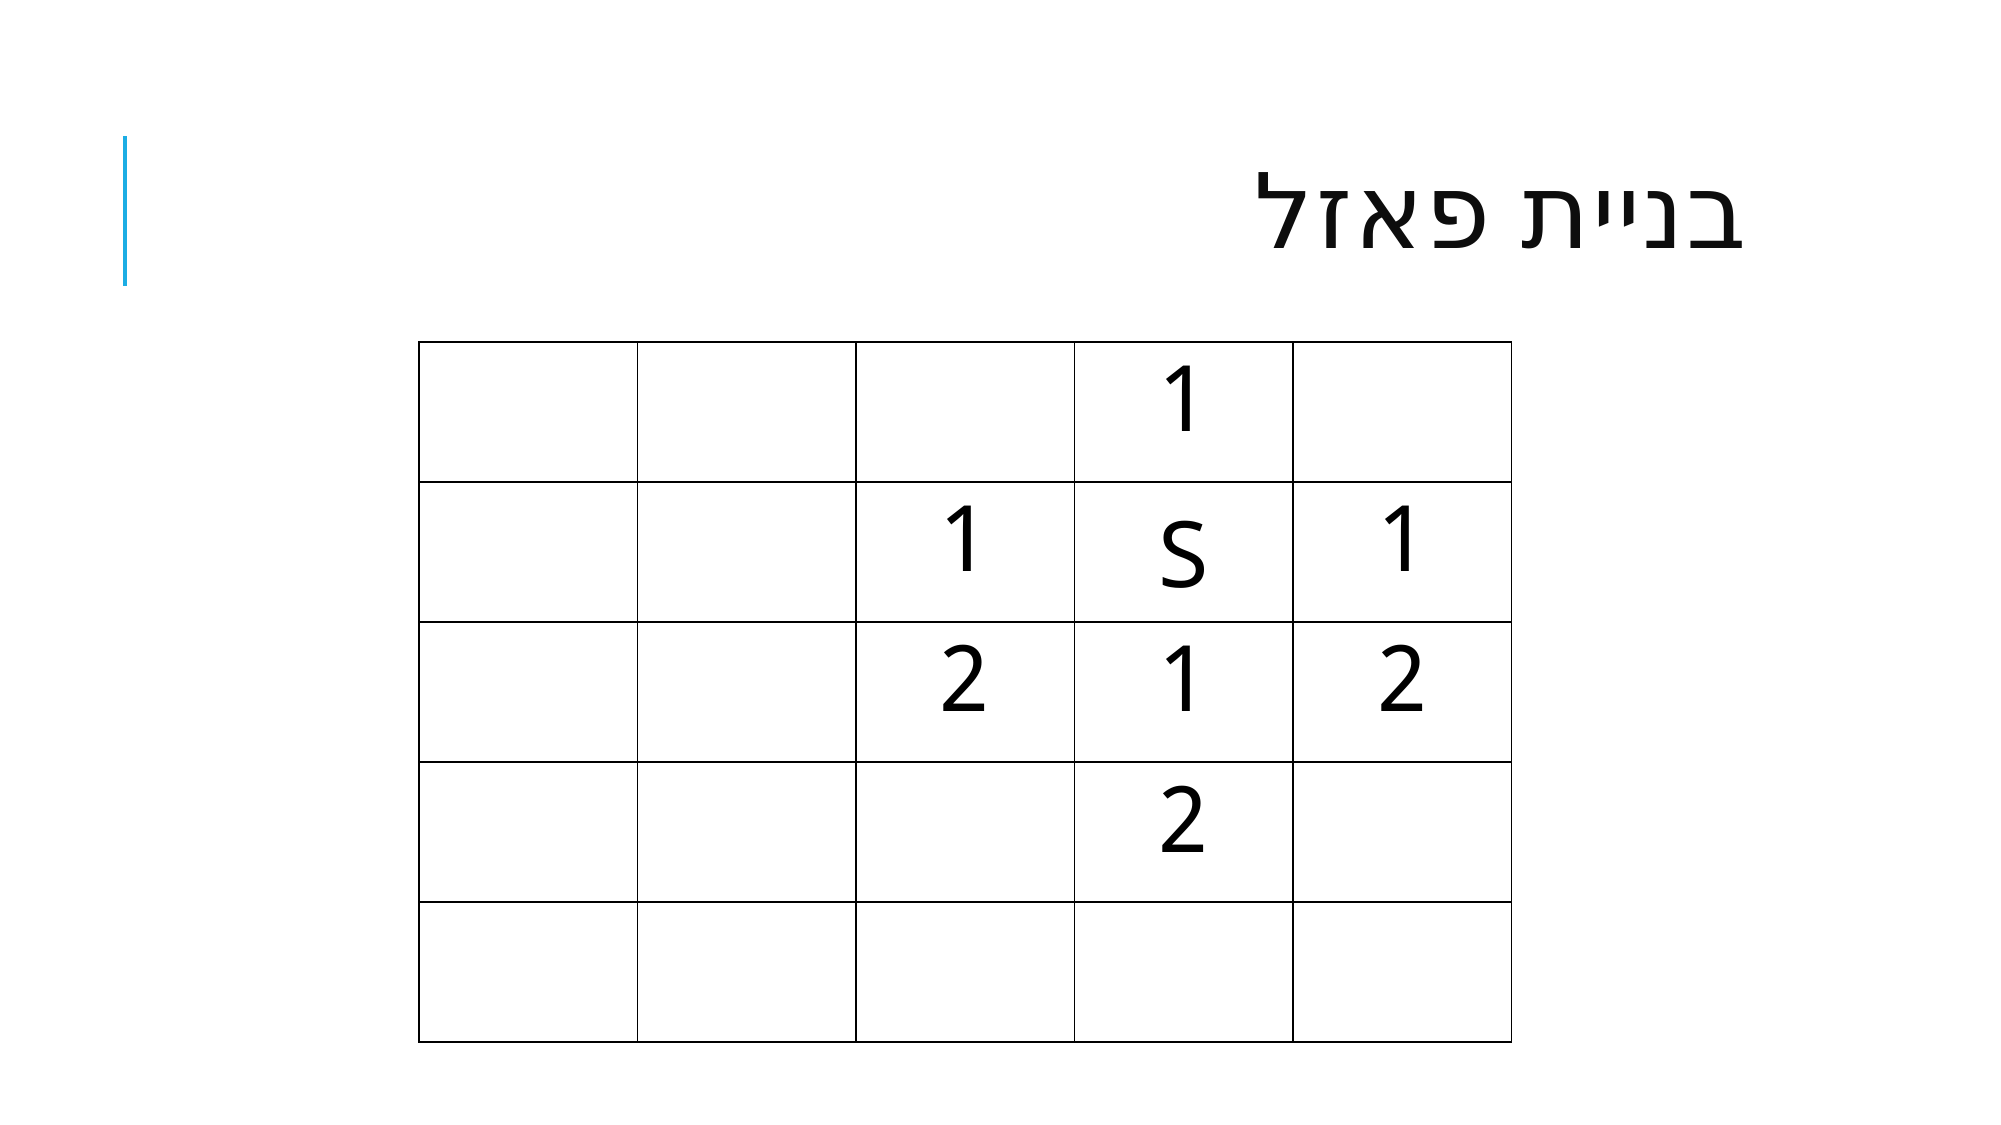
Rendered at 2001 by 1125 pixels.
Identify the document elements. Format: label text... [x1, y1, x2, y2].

table_cell [420, 763, 637, 901]
table_cell [638, 903, 855, 1041]
table_header [857, 343, 1074, 481]
table_cell [638, 483, 855, 621]
table_cell [420, 903, 637, 1041]
table_cell [638, 623, 855, 761]
table_cell [857, 903, 1074, 1041]
table_cell [420, 623, 637, 761]
table_header [420, 343, 637, 481]
table_cell 2 [857, 623, 1074, 761]
table_cell [1294, 763, 1511, 901]
table_cell 1 [1294, 483, 1511, 621]
table_cell 2 [1075, 763, 1292, 901]
table_cell S [1075, 483, 1292, 621]
table_cell [857, 763, 1074, 901]
table_cell [1075, 903, 1292, 1041]
table_header [638, 343, 855, 481]
table_cell [420, 483, 637, 621]
title בניית פאזל [168, 96, 1763, 342]
table_cell 1 [1075, 623, 1292, 761]
table_header [1294, 343, 1511, 481]
table_cell 1 [857, 483, 1074, 621]
table_header 1 [1075, 343, 1292, 481]
table_cell [1294, 903, 1511, 1041]
table_cell [638, 763, 855, 901]
table_cell 2 [1294, 623, 1511, 761]
